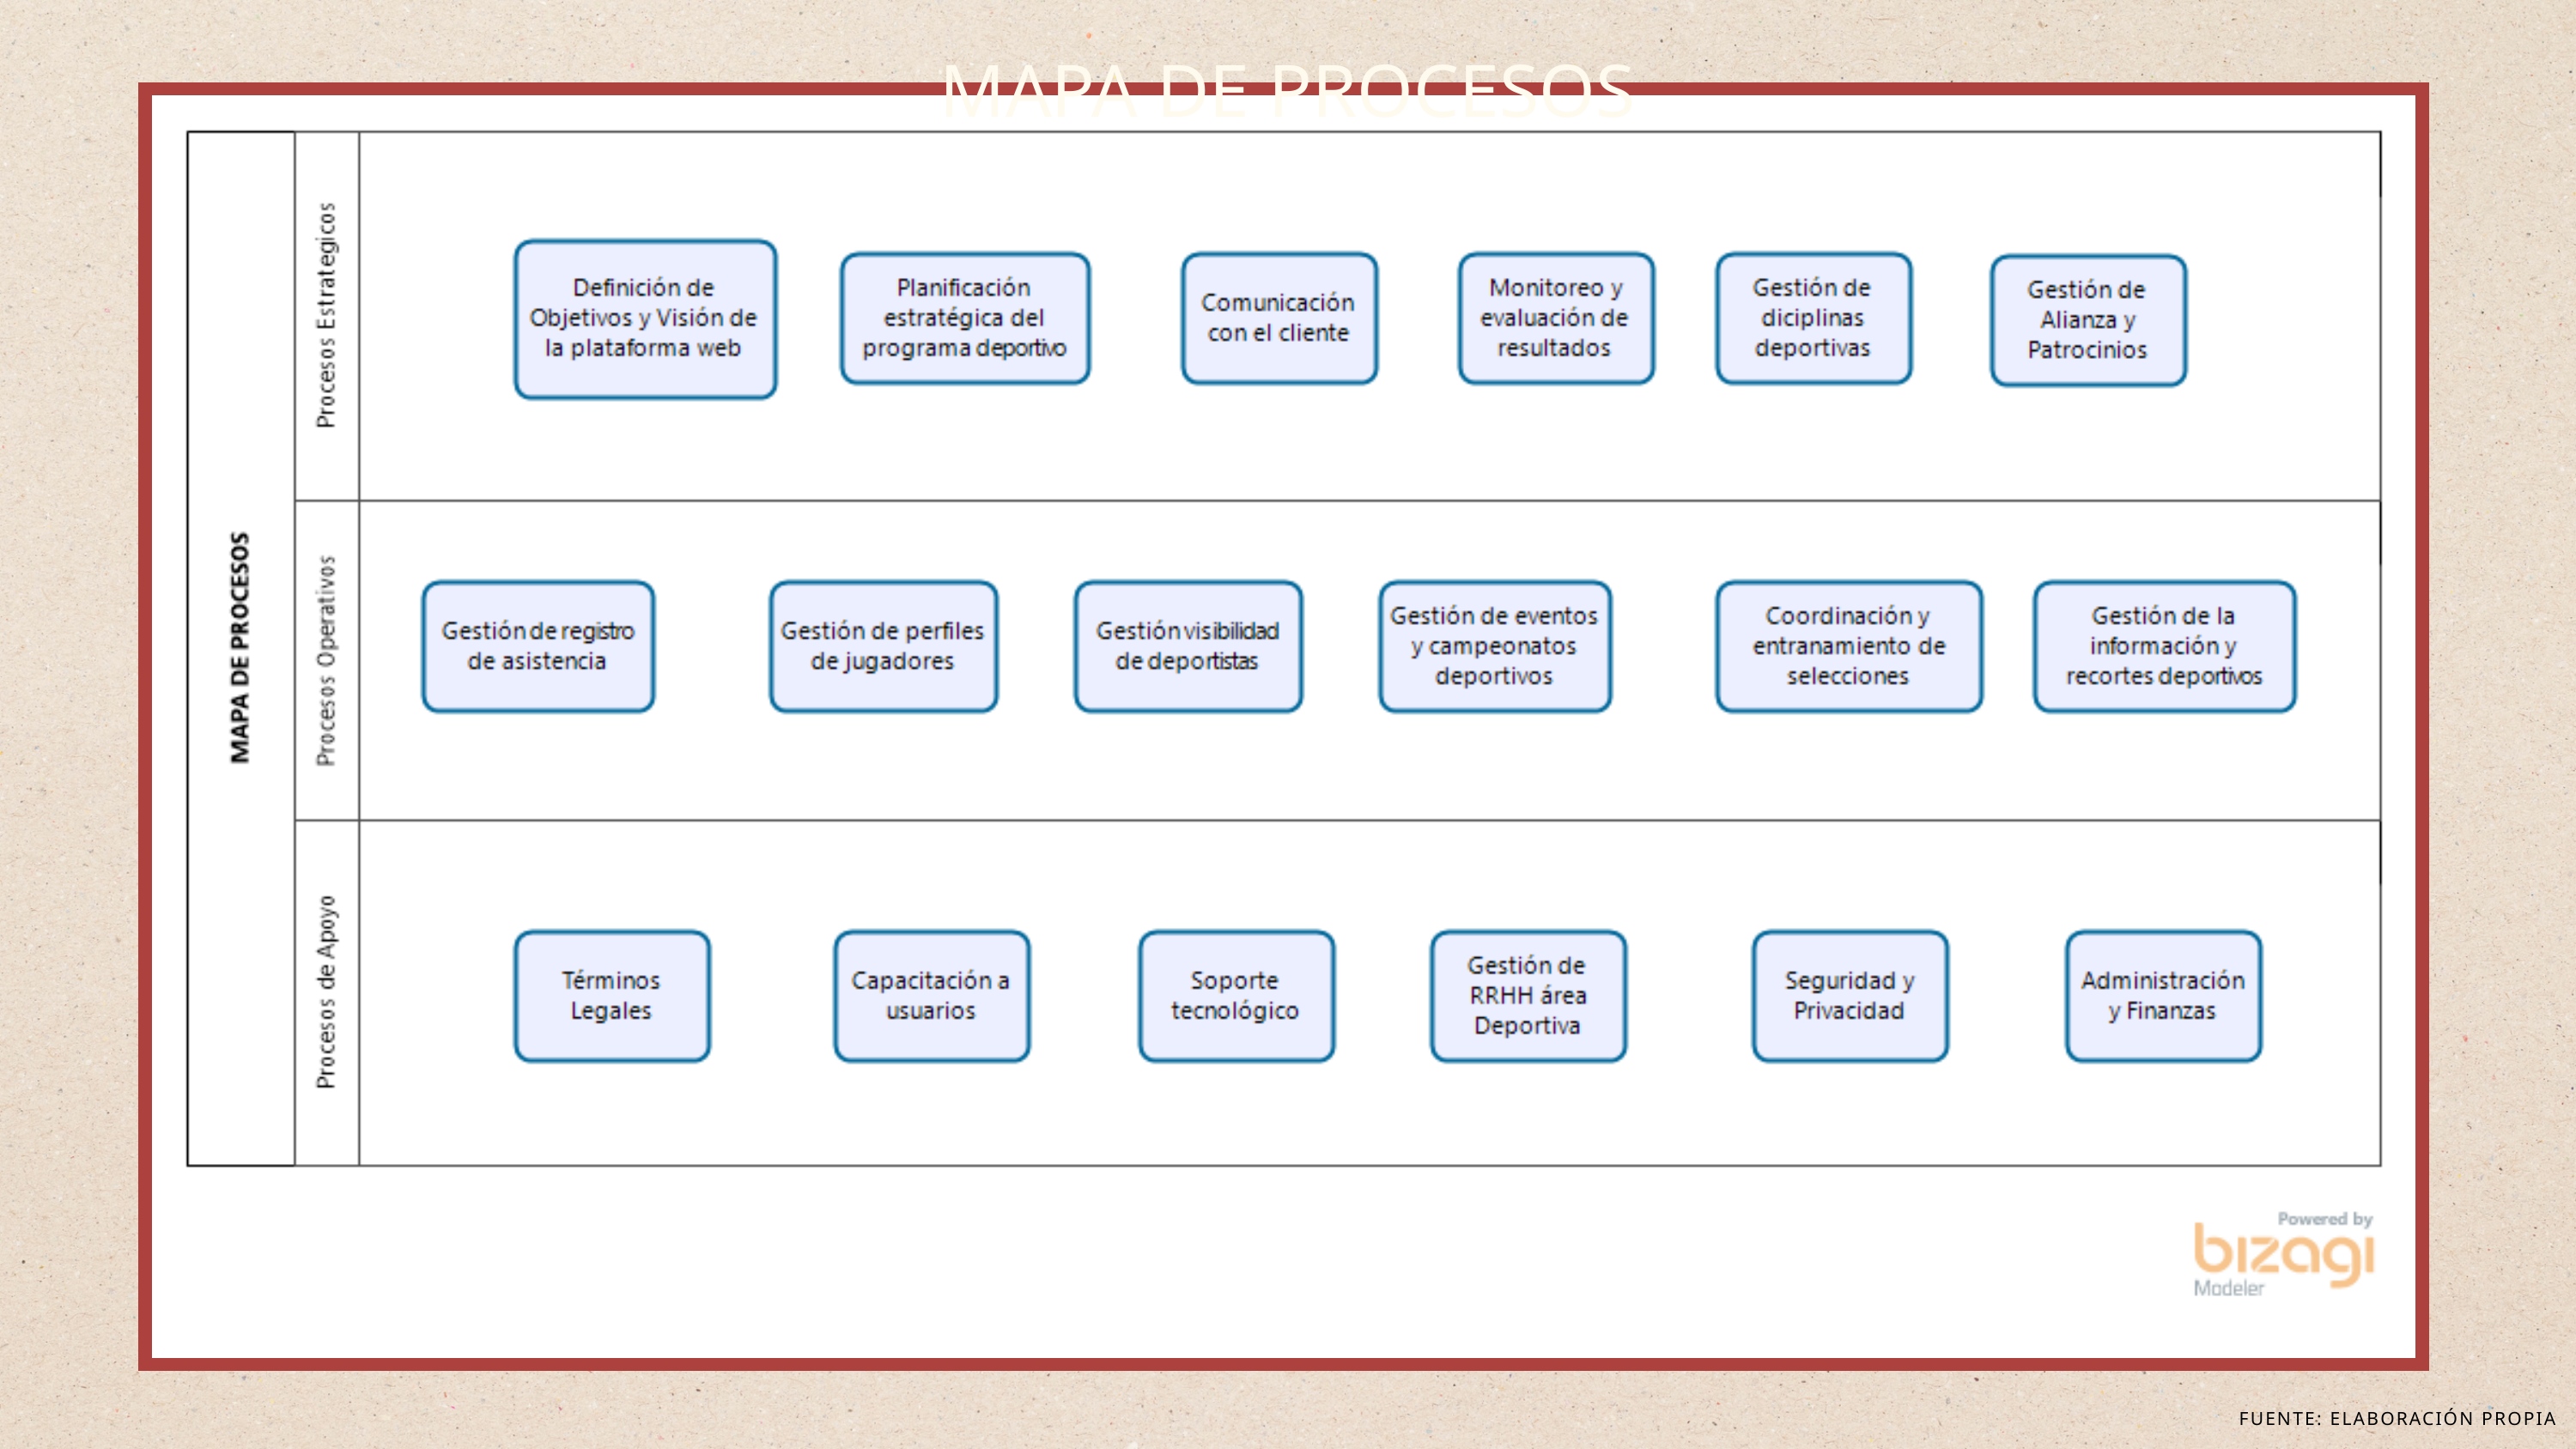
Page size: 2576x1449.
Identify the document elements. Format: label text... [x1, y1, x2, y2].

text_box MAPA DE PROCESOS [541, 35, 2035, 132]
text_box FUENTE: ELABORACIÓN PROPIA [2204, 1404, 2576, 1430]
text_box [0, 0, 2576, 1449]
text_box [144, 88, 2423, 1365]
